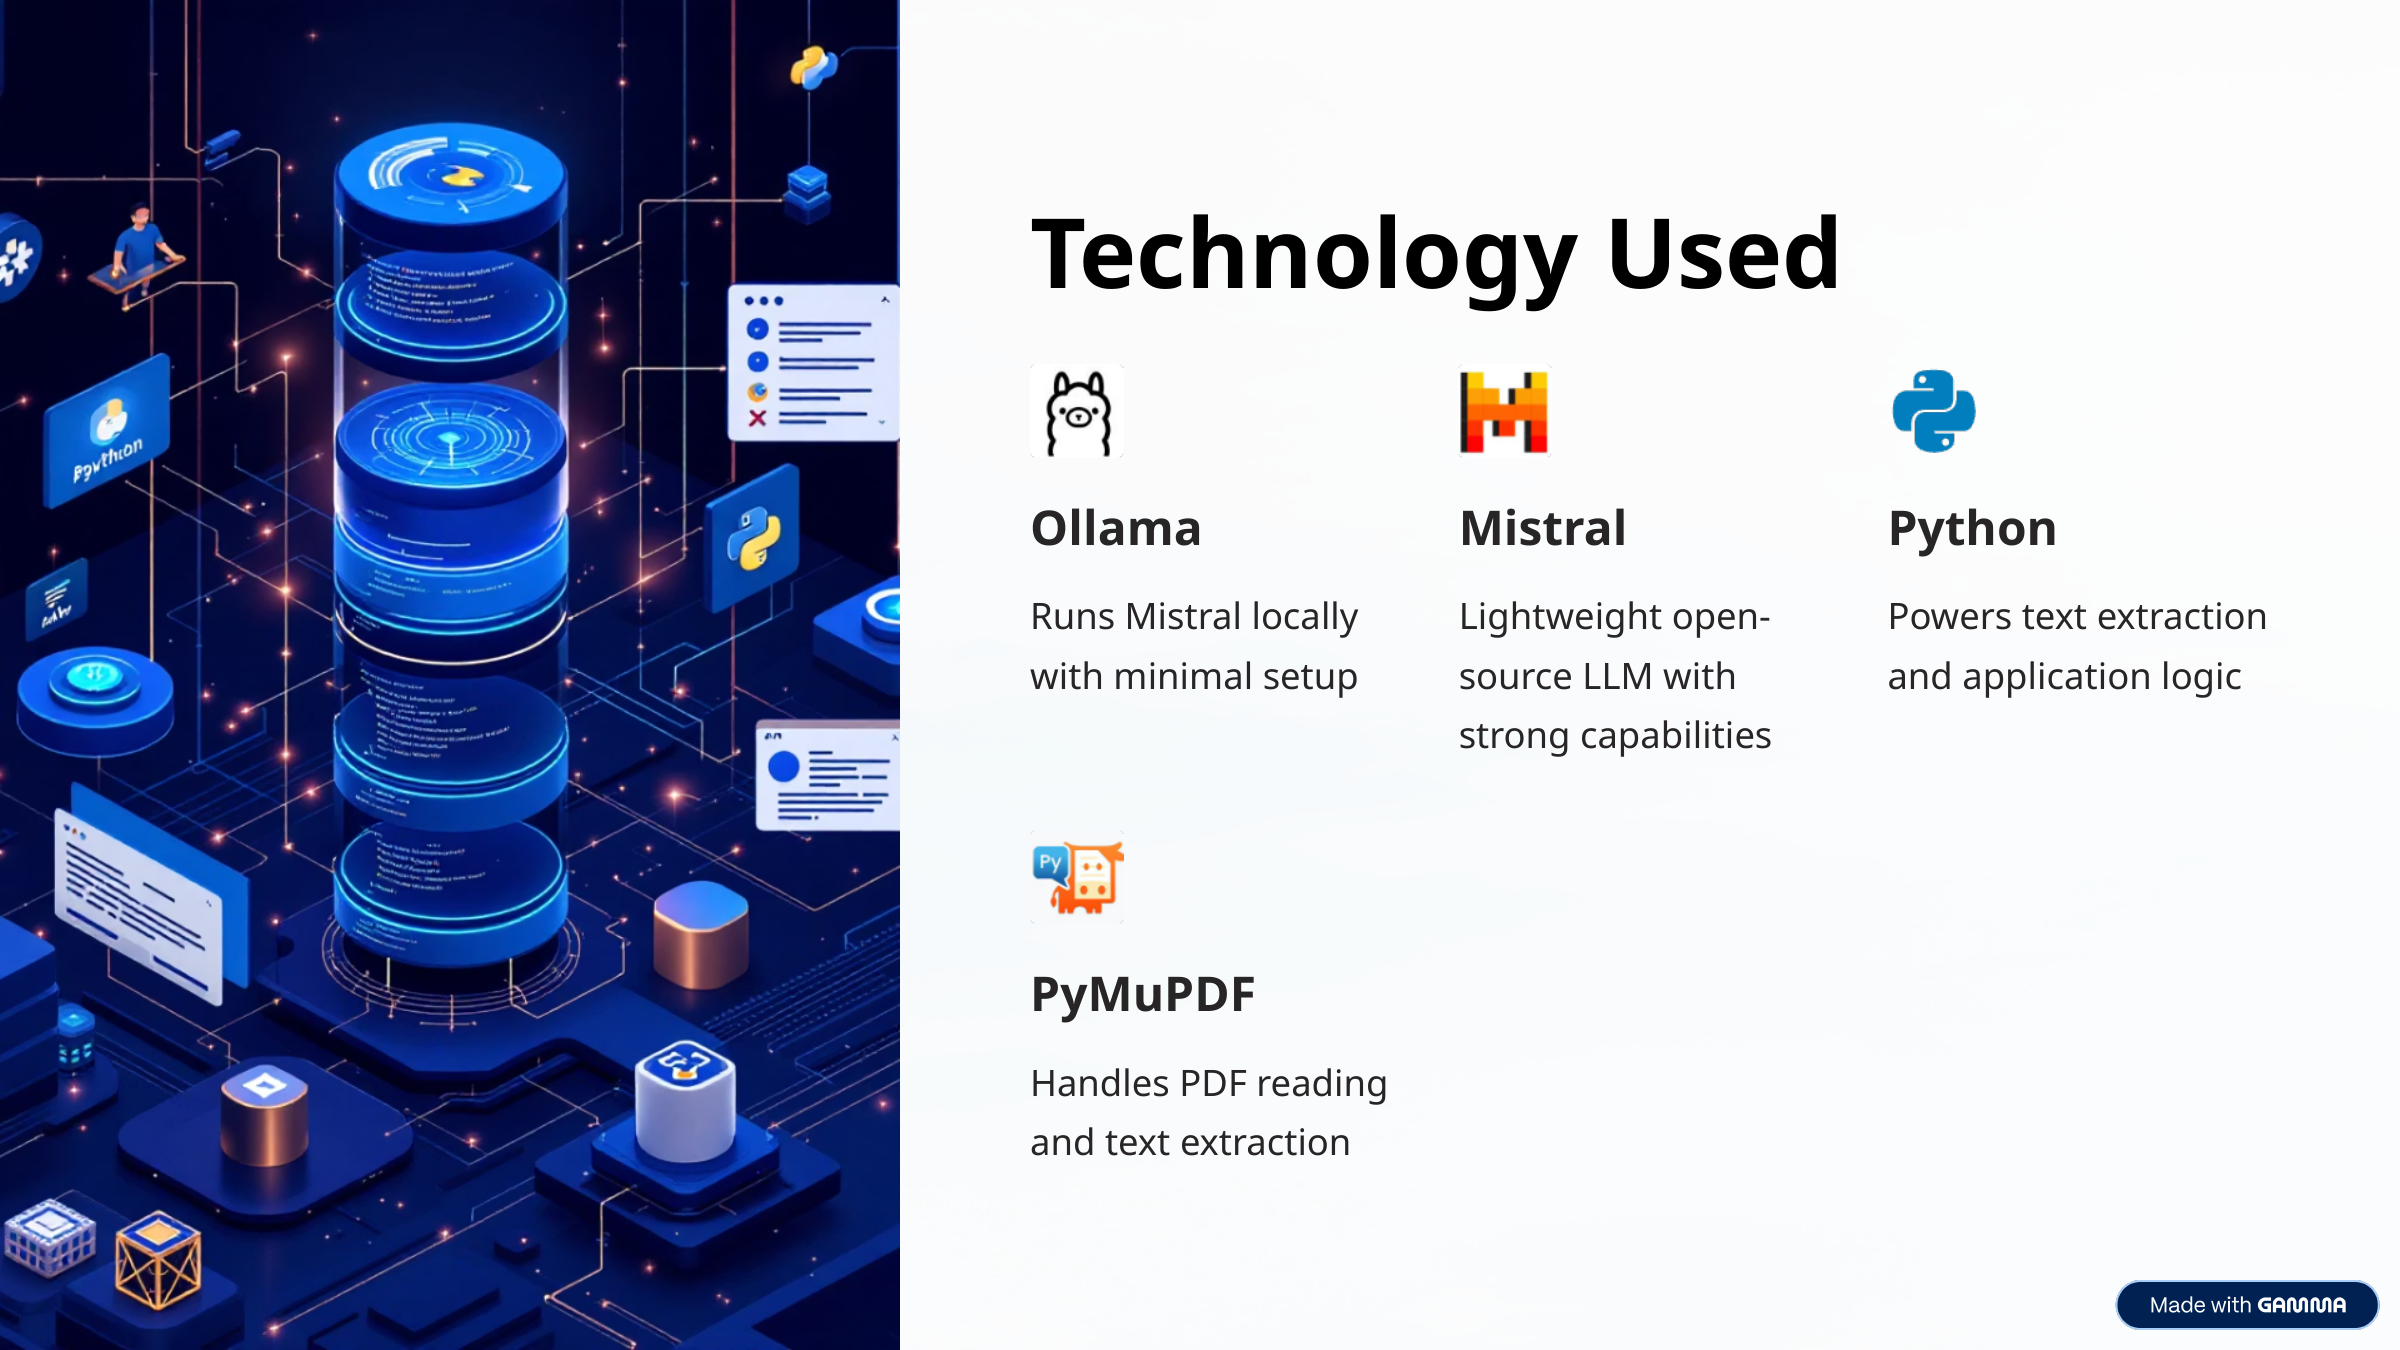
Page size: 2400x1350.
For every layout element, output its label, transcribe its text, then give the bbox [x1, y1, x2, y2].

picture [1030, 830, 1124, 924]
text_box Python [1887, 494, 2270, 556]
text_box Technology Used [1030, 186, 2007, 309]
text_box Mistral [1458, 494, 1841, 556]
picture [1887, 364, 1981, 458]
text_box Lightweight open-source LLM with strong capabilities [1458, 577, 1841, 757]
picture [0, 0, 900, 1350]
text_box Runs Mistral locally with minimal setup [1030, 577, 1413, 697]
picture [892, 603, 900, 614]
picture [1030, 364, 1124, 458]
text_box Ollama [1030, 494, 1413, 556]
picture [2106, 1271, 2389, 1339]
text_box Handles PDF reading and text extraction [1030, 1044, 1413, 1164]
text_box Powers text extraction and application logic [1887, 577, 2270, 757]
picture [1458, 364, 1552, 458]
text_box PyMuPDF [1030, 961, 1413, 1023]
